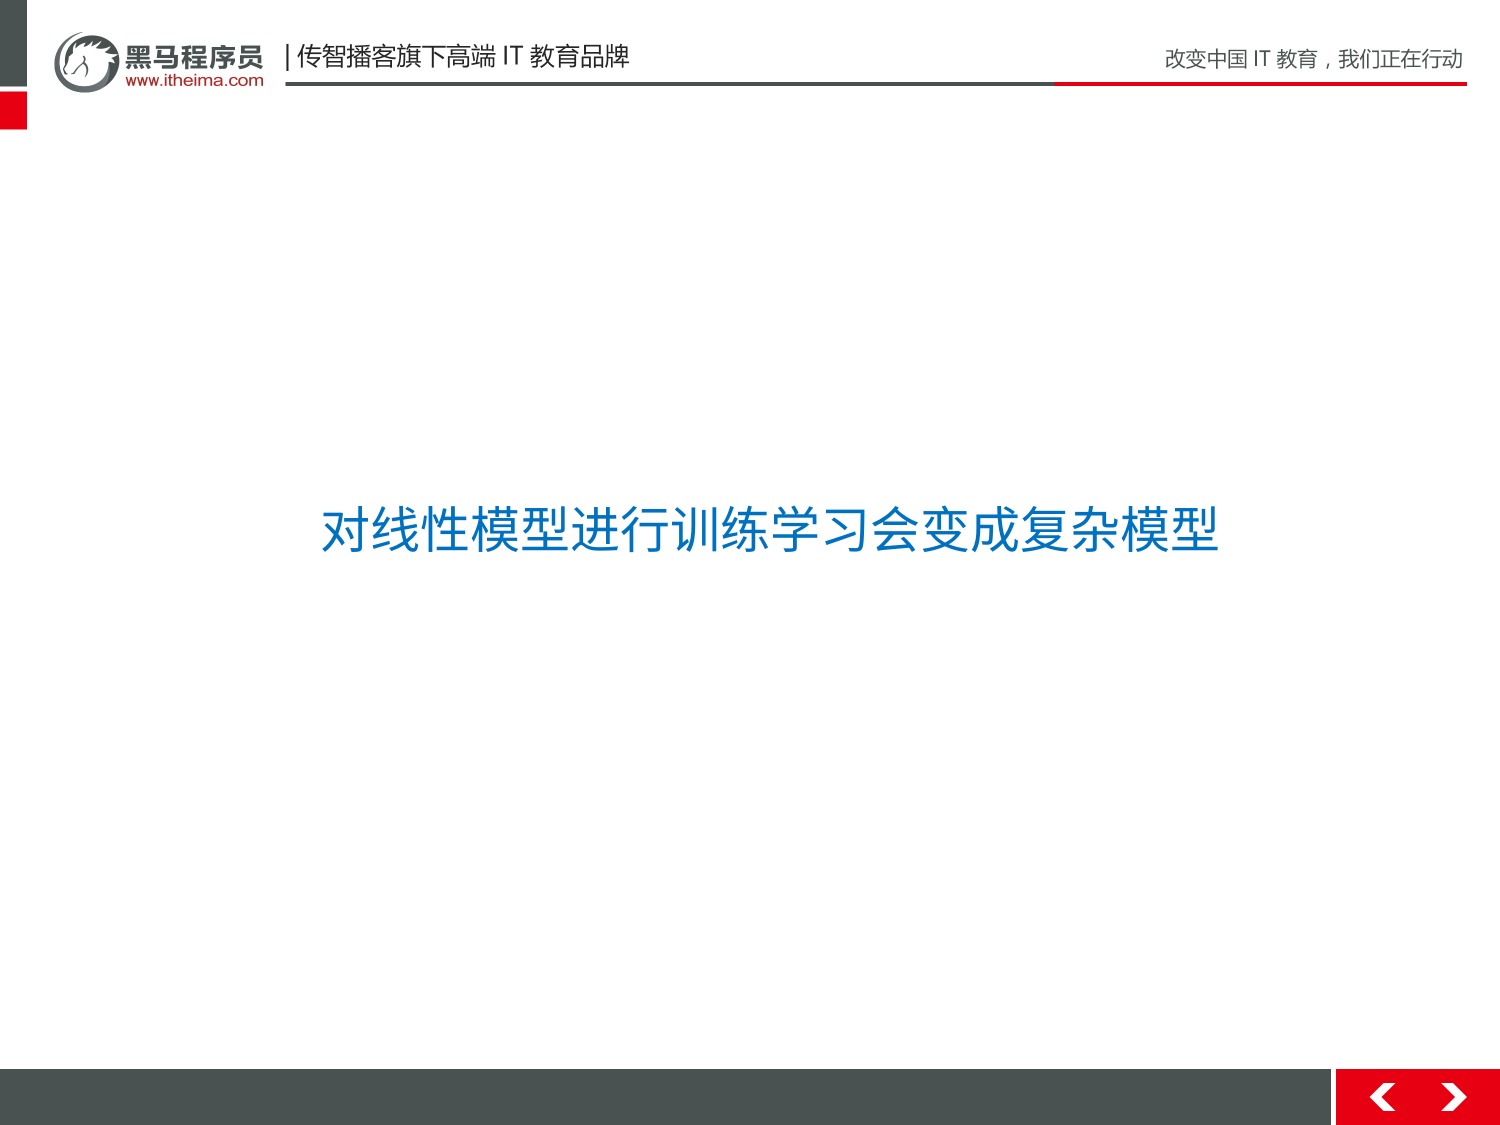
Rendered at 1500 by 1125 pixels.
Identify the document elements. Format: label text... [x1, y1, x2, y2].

picture [0, 0, 1500, 1125]
text_box 对线性模型进行训练学习会变成复杂模型 [305, 491, 1236, 567]
